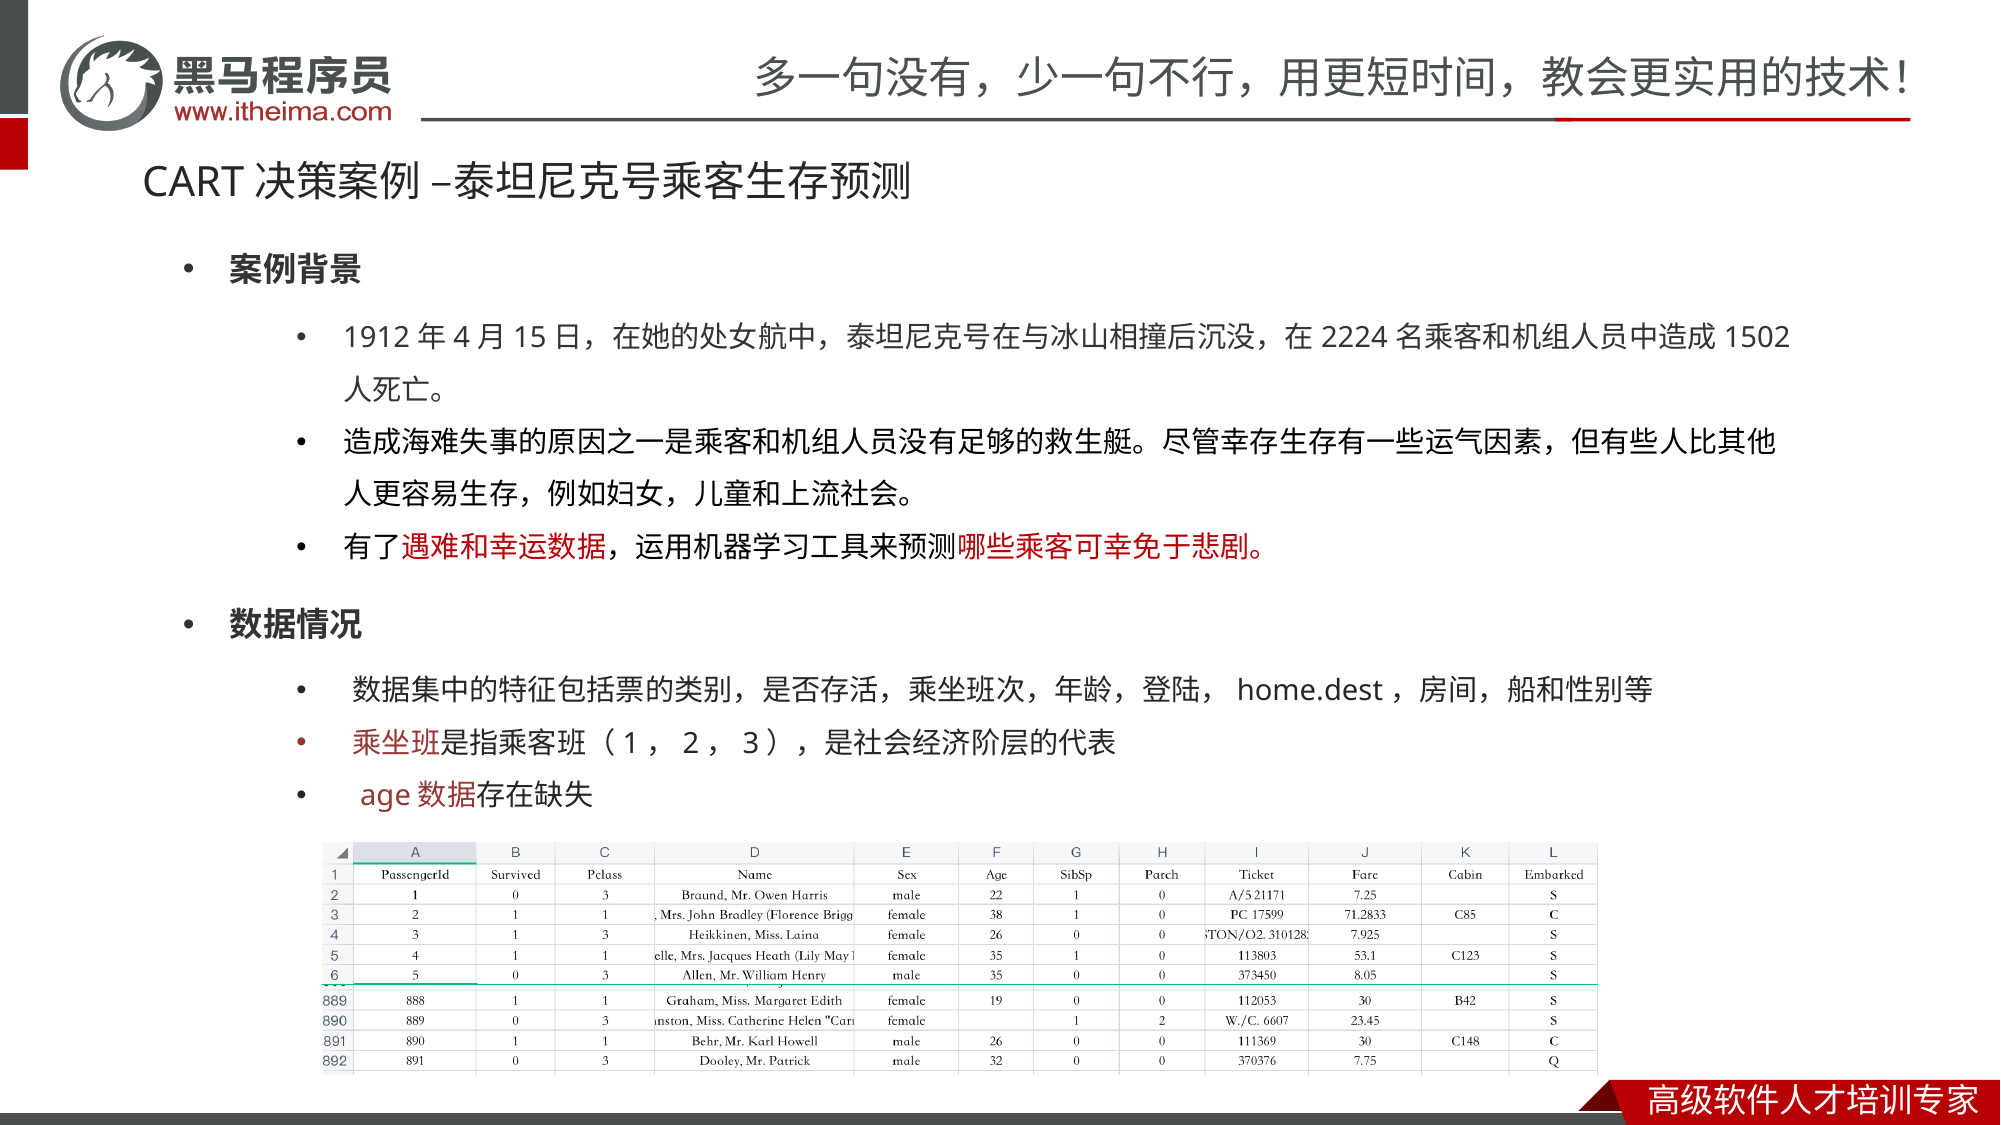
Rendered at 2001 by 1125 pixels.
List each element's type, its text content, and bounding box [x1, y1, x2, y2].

text_box 数据集中的特征包括票的类别，是否存活，乘坐班次，年龄，登陆，home.dest，房间，船和性别等 乘坐班是指乘客班（1，2，3），是社会经济阶层的代表 age数据存在缺失 [281, 646, 1677, 819]
text_box 案例背景 [168, 221, 494, 304]
picture [322, 841, 1599, 1075]
picture [14, 0, 453, 179]
title CART决策案例 –泰坦尼克号乘客生存预测 [116, 137, 1177, 223]
text_box 数据情况 [168, 576, 494, 659]
text_box 1912年4月15日，在她的处女航中，泰坦尼克号在与冰山相撞后沉没，在2224名乘客和机组人员中造成1502人死亡。 造成海难失事的原因之一是乘客和机组人员没有足够的救生艇。尽管幸存生存有一些运气因素，但有些人比其他人更容易生存，例如妇女，儿童和上流社会。 有了遇难和幸运数据，运用机器学习工具来预测哪些乘客可幸免于悲剧。 [281, 293, 1814, 571]
